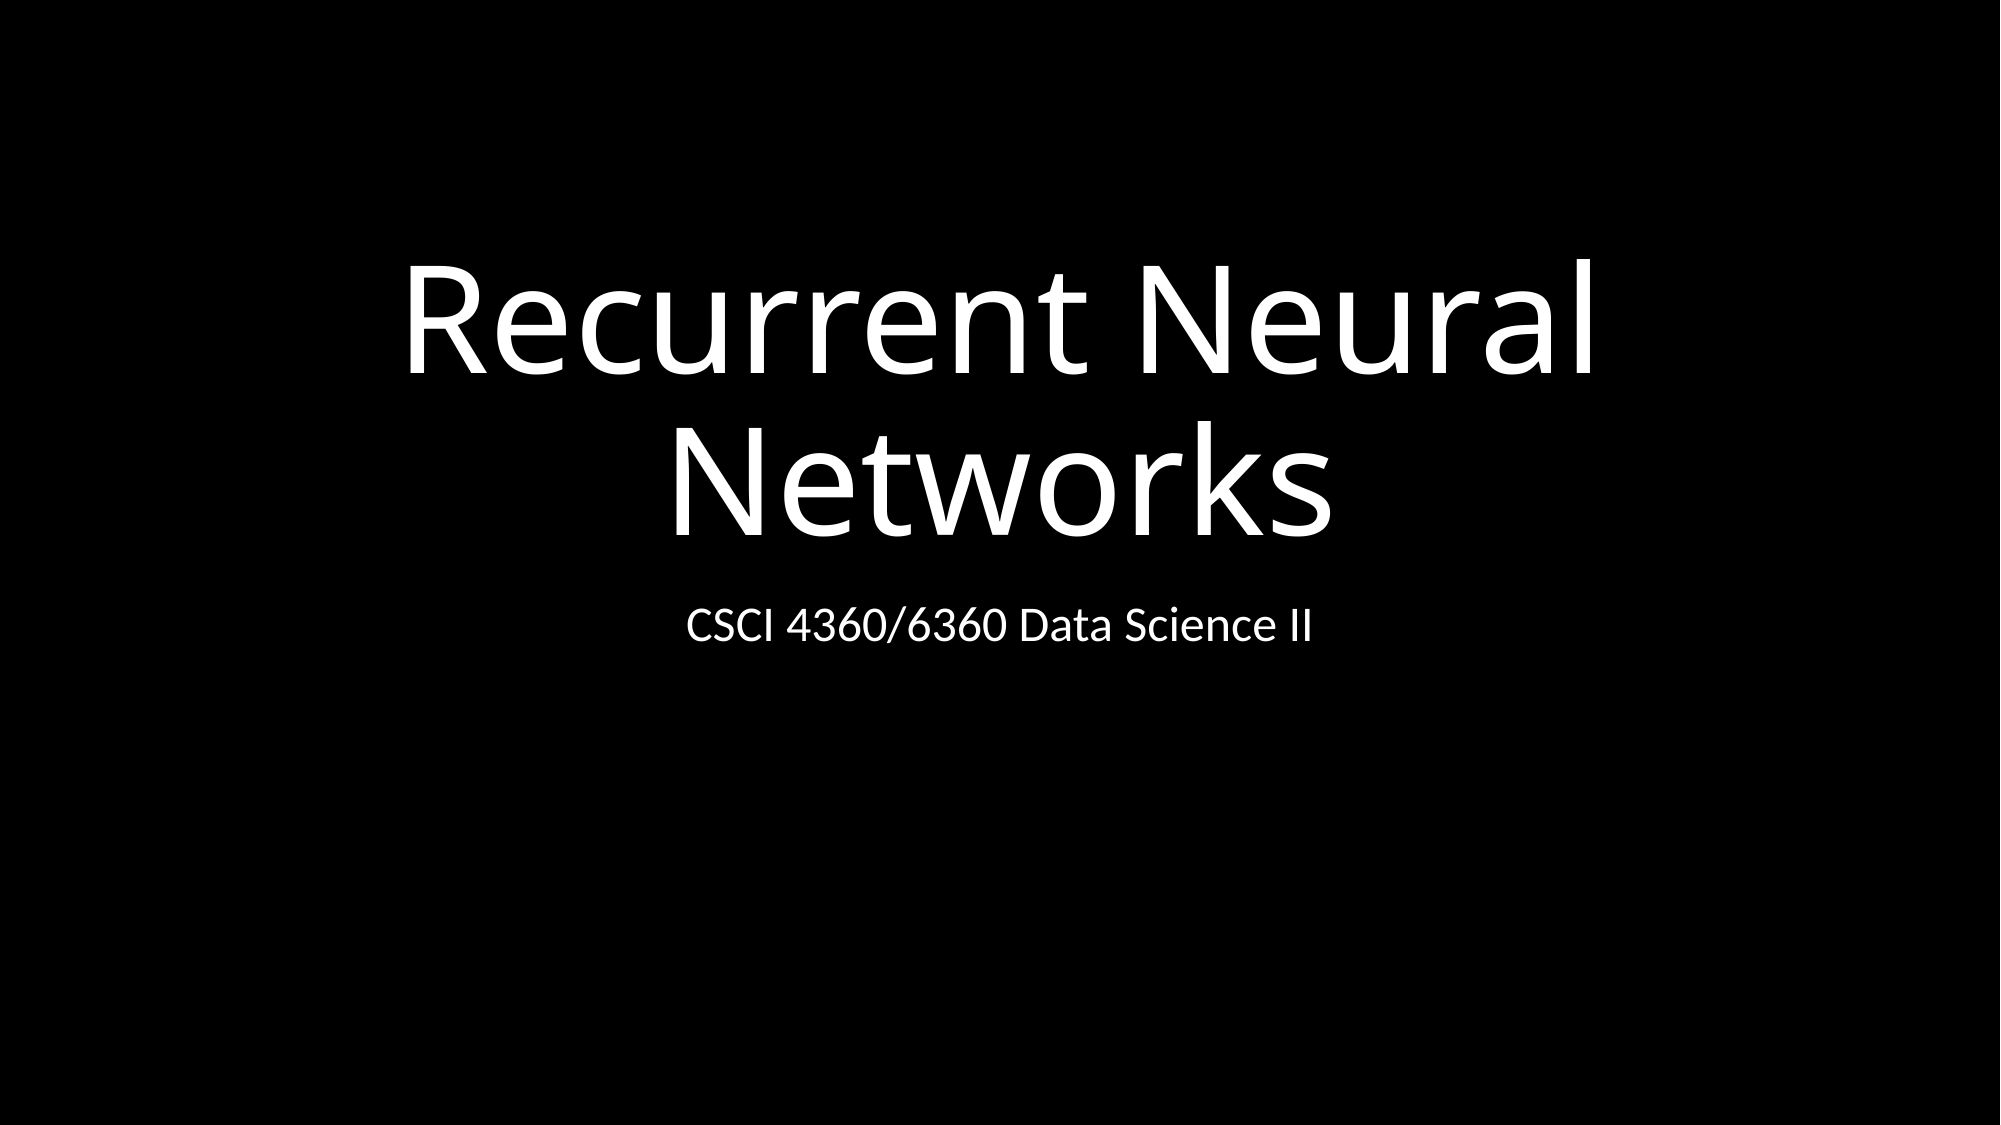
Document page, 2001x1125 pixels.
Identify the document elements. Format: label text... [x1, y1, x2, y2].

title Recurrent Neural Networks [249, 184, 1750, 576]
subtitle CSCI 4360/6360 Data Science II [249, 590, 1750, 863]
